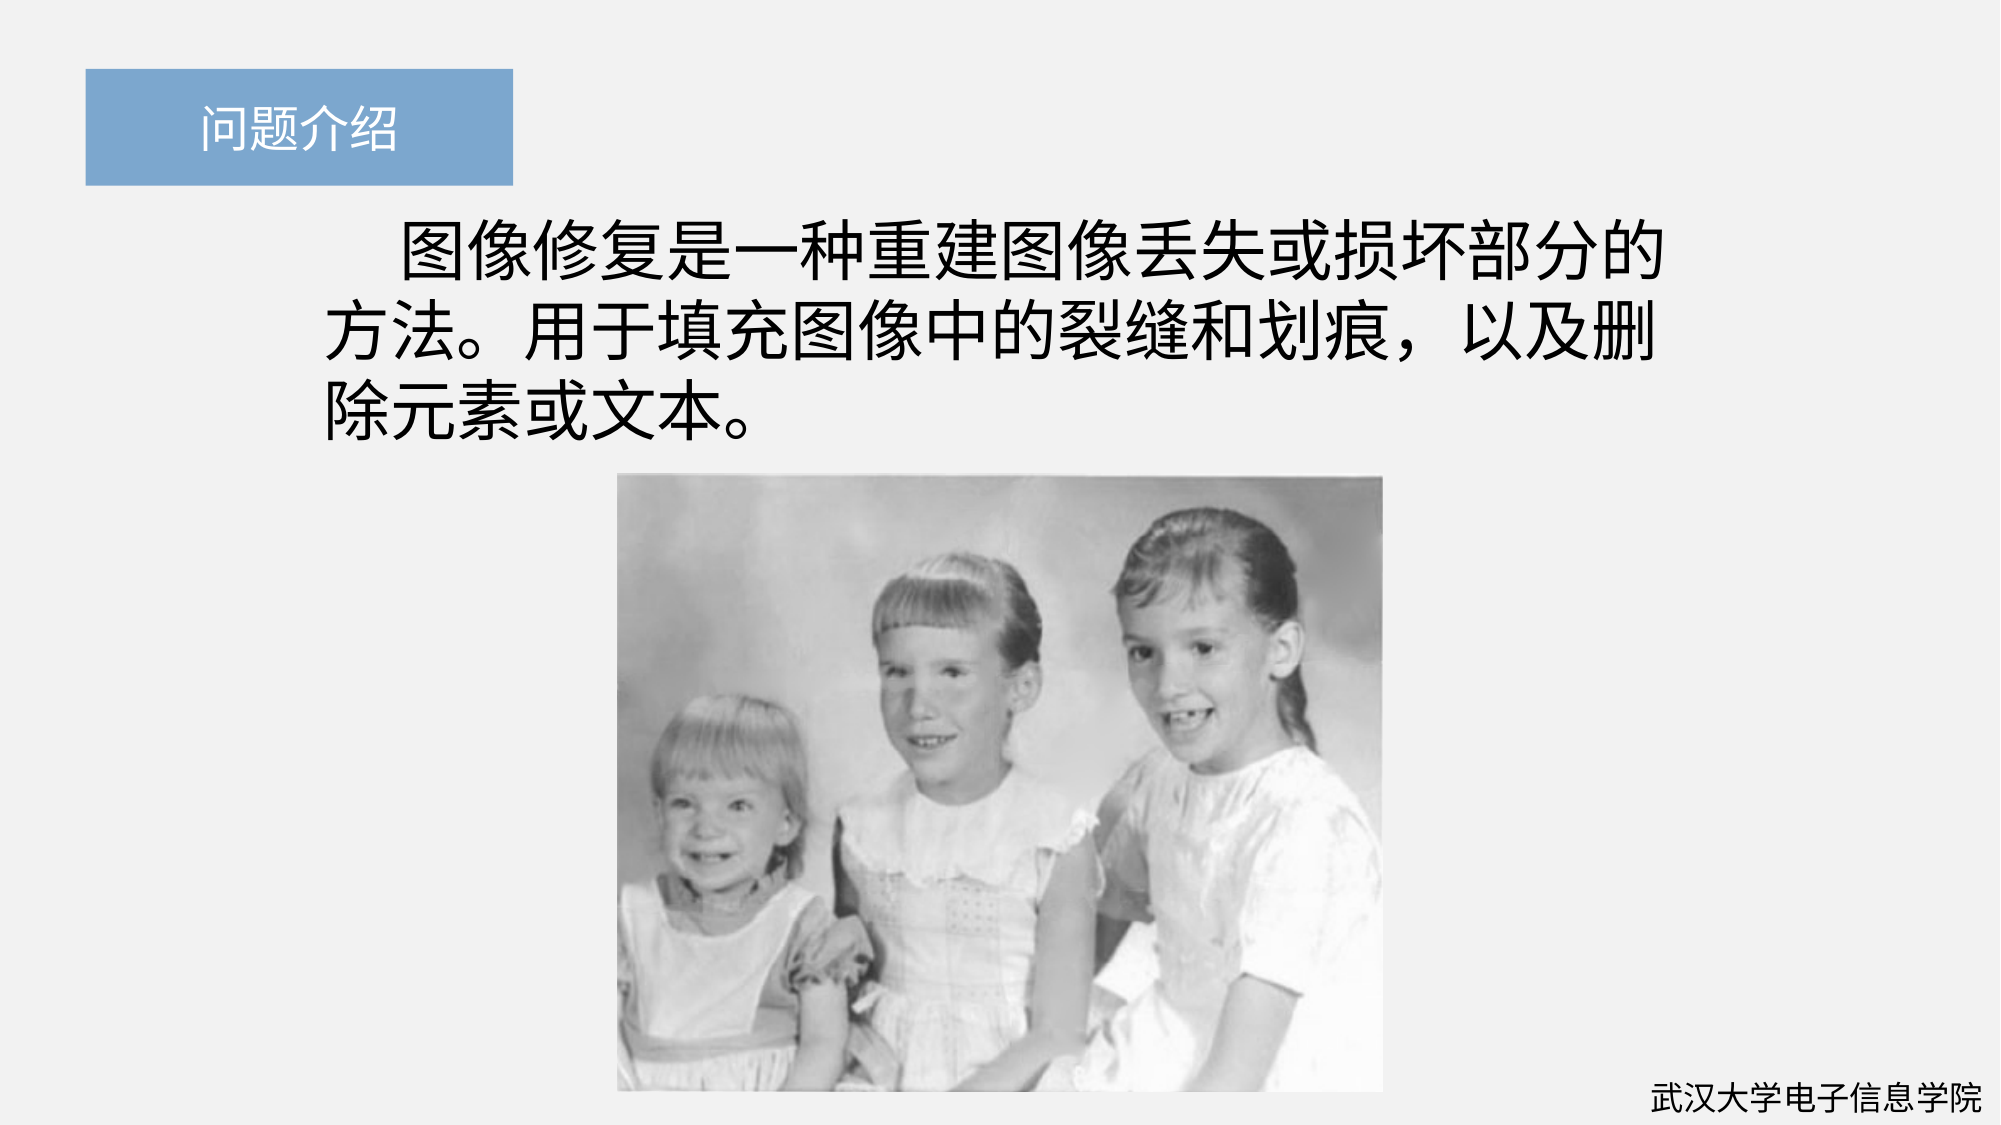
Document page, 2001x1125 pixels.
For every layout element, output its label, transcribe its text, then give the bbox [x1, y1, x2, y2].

text_box 问题介绍 [85, 68, 514, 187]
picture [617, 473, 1383, 1092]
text_box 图像修复是一种重建图像丢失或损坏部分的方法。用于填充图像中的裂缝和划痕，以及删除元素或文本。 [308, 201, 1692, 456]
